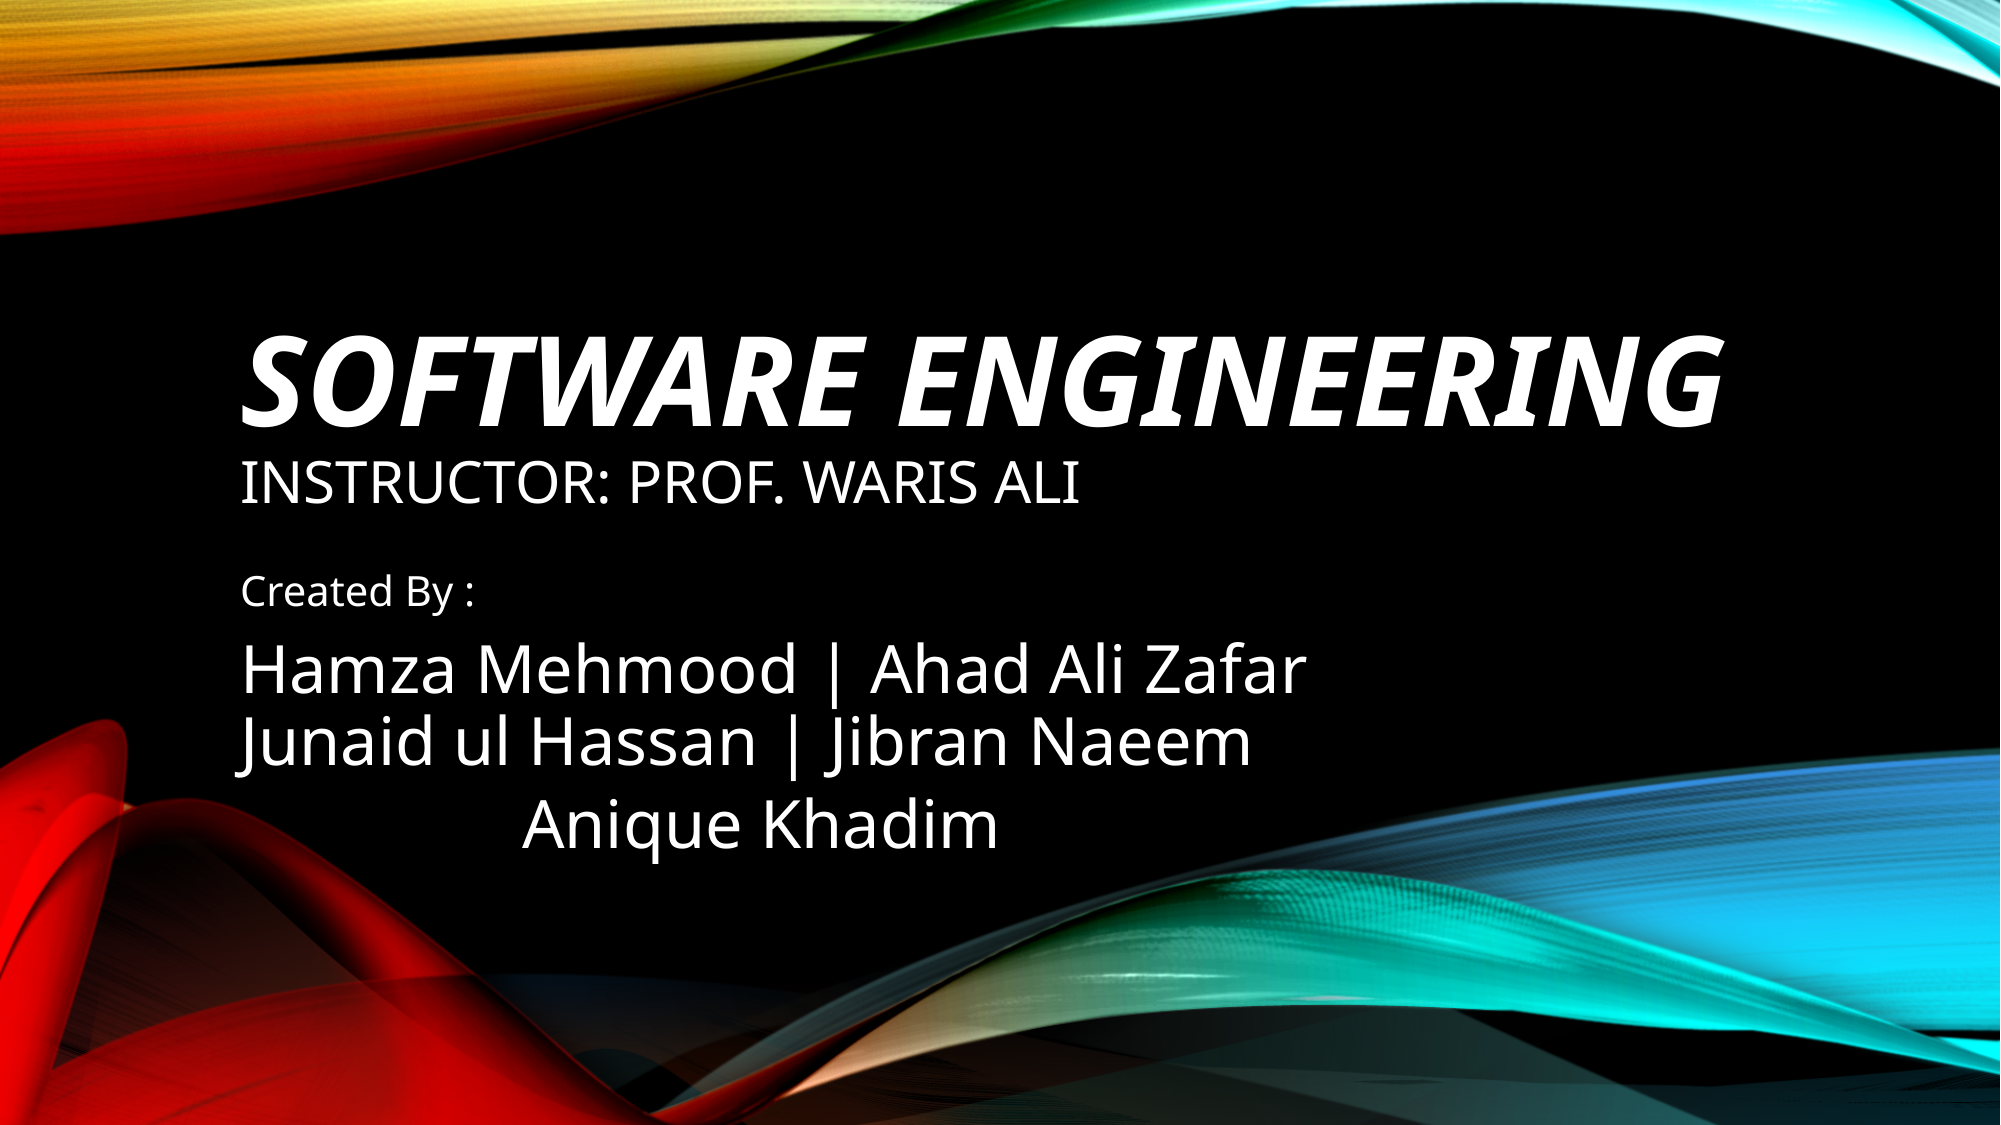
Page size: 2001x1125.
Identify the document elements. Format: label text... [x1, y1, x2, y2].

subtitle Created By : Hamza Mehmood | Ahad Ali Zafar Junaid ul Hassan | Jibran Naeem Anique Khadim [225, 562, 1775, 1098]
picture [0, 717, 2000, 1125]
picture [0, 0, 2000, 237]
title Software Engineering Instructor: Prof. waris ali [225, 224, 1775, 524]
